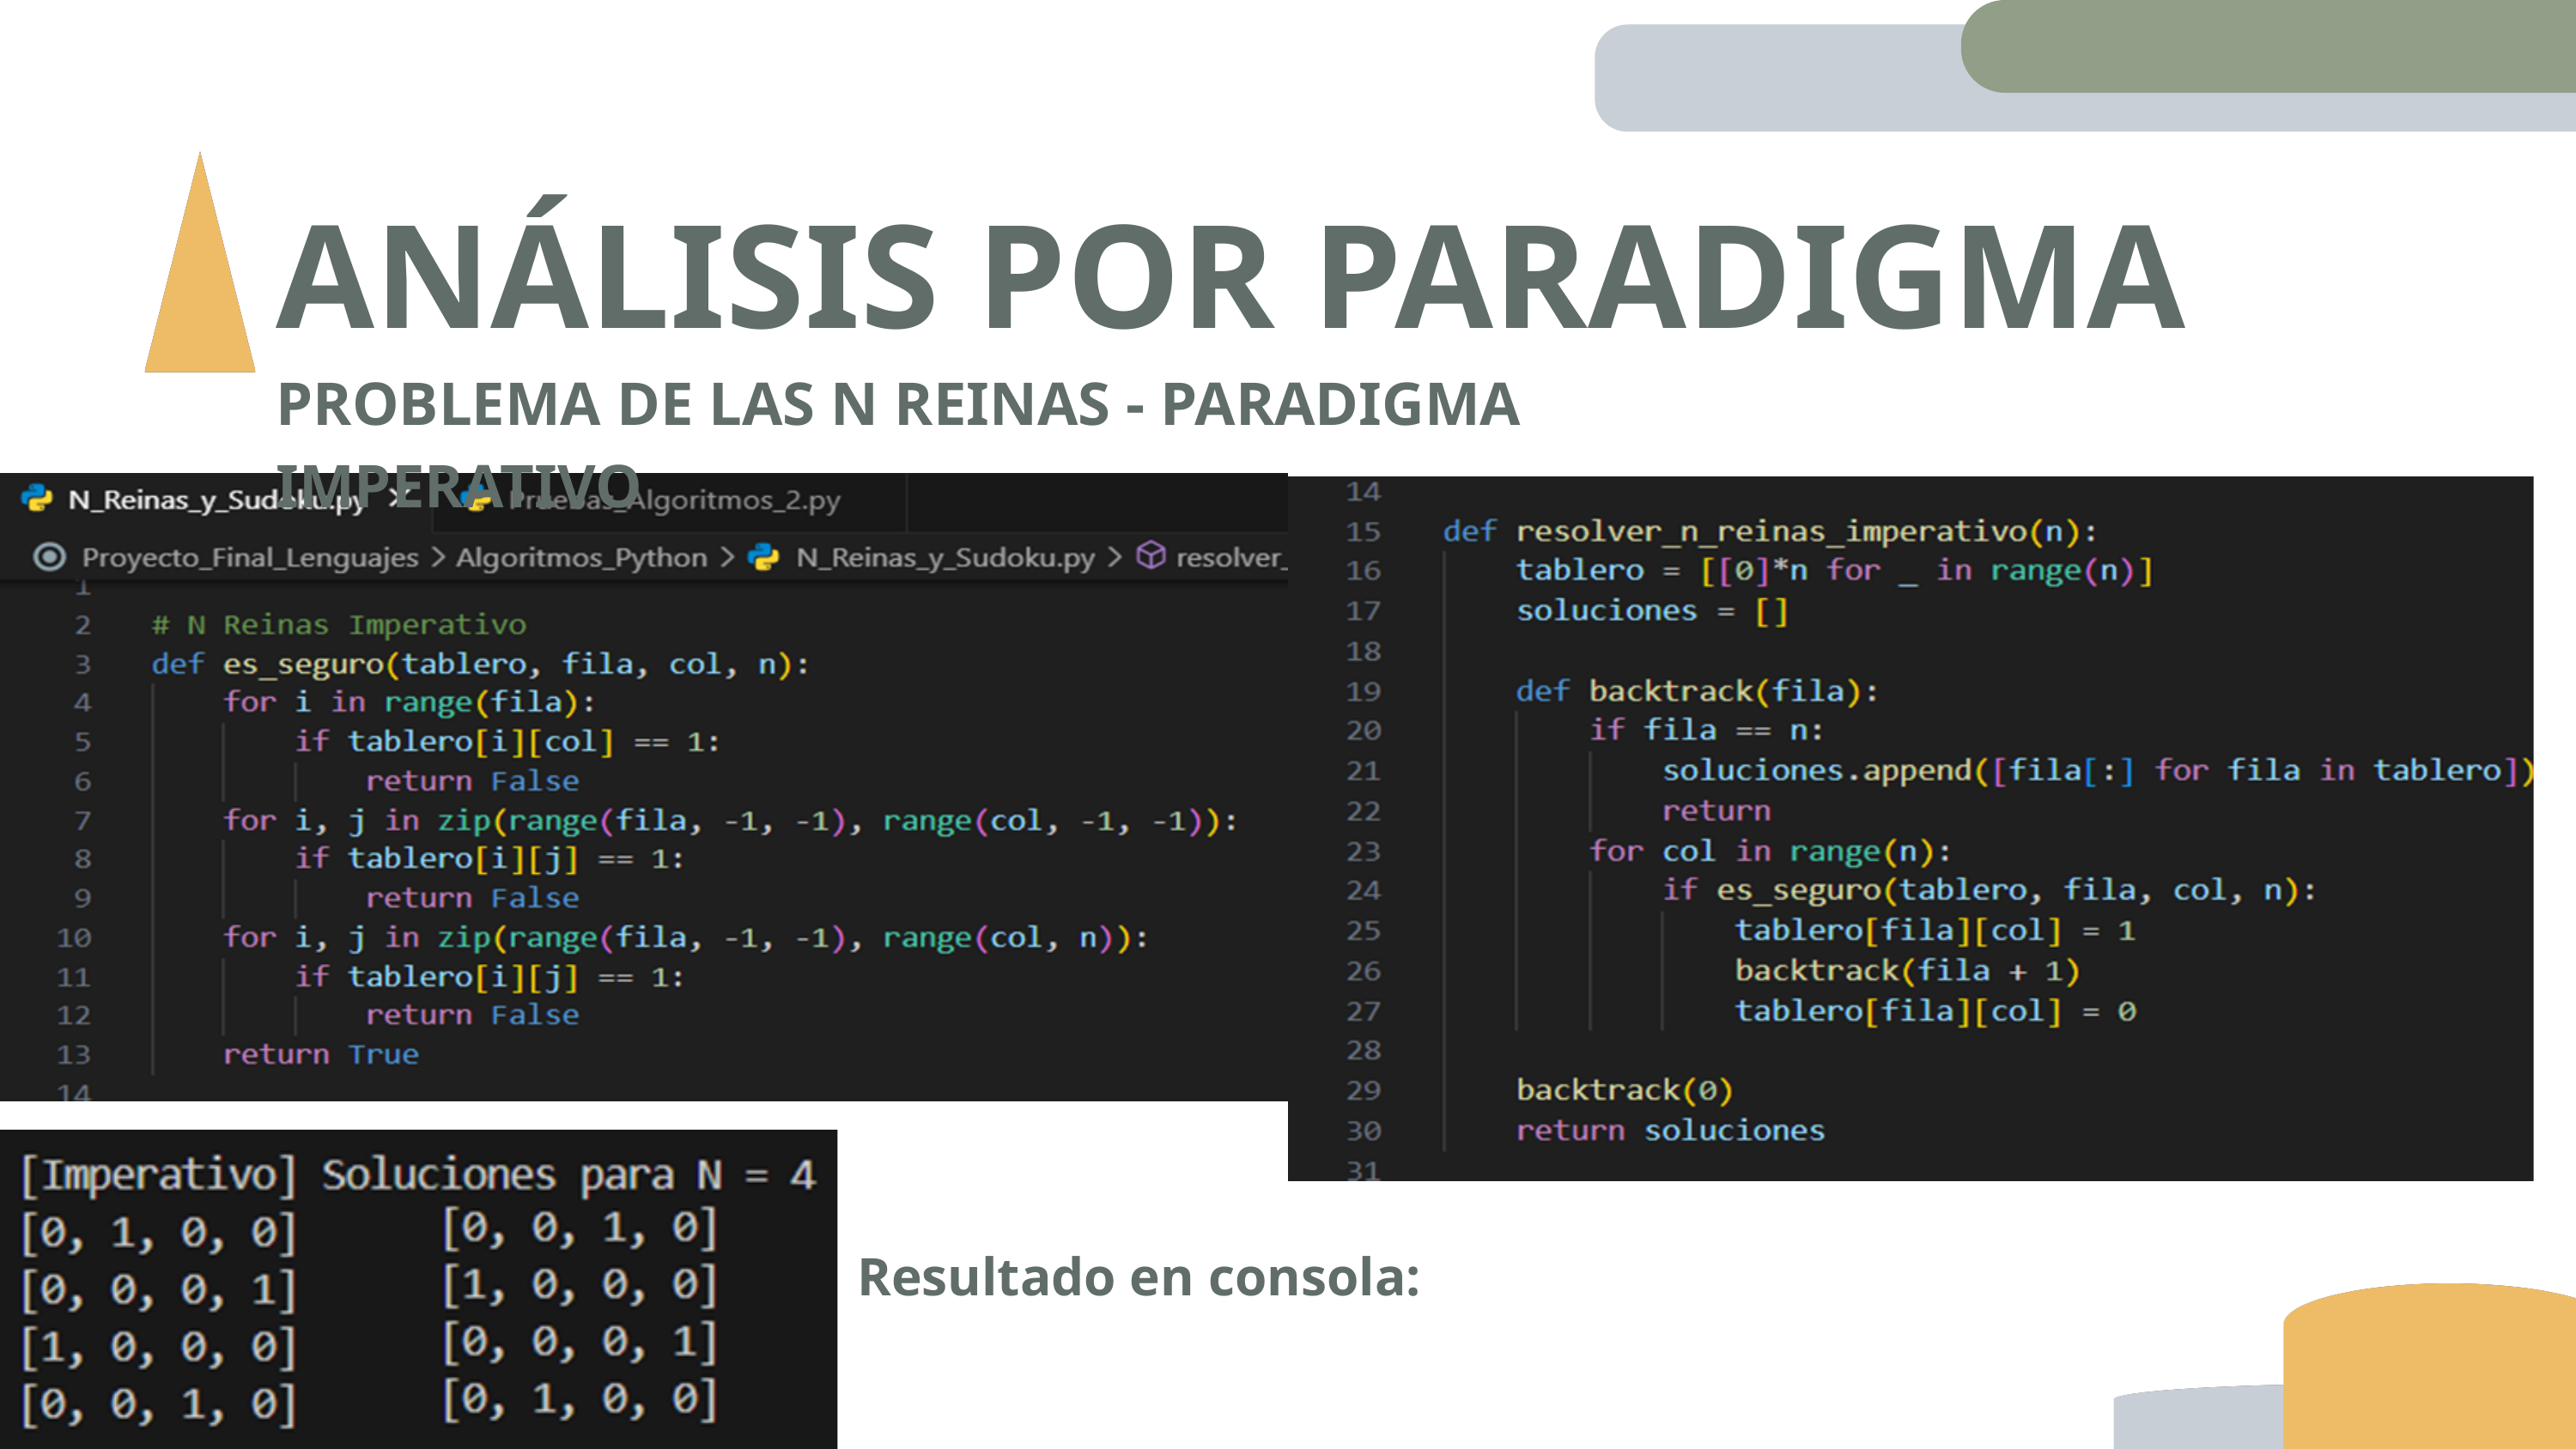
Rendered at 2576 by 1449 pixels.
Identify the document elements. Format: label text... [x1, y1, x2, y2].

text_box [2283, 1283, 2576, 1449]
text_box [421, 1201, 746, 1449]
text_box PROBLEMA DE LAS N REINAS - PARADIGMA IMPERATIVO [276, 354, 1895, 520]
text_box ANÁLISIS POR PARADIGMA [276, 156, 2439, 358]
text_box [1595, 24, 2576, 132]
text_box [1960, 0, 2576, 94]
text_box [0, 473, 1288, 1101]
text_box [0, 1130, 838, 1449]
text_box [2113, 1384, 2283, 1449]
text_box [1288, 476, 2534, 1181]
text_box Resultado en consola: [838, 1234, 1440, 1307]
text_box [144, 151, 256, 373]
